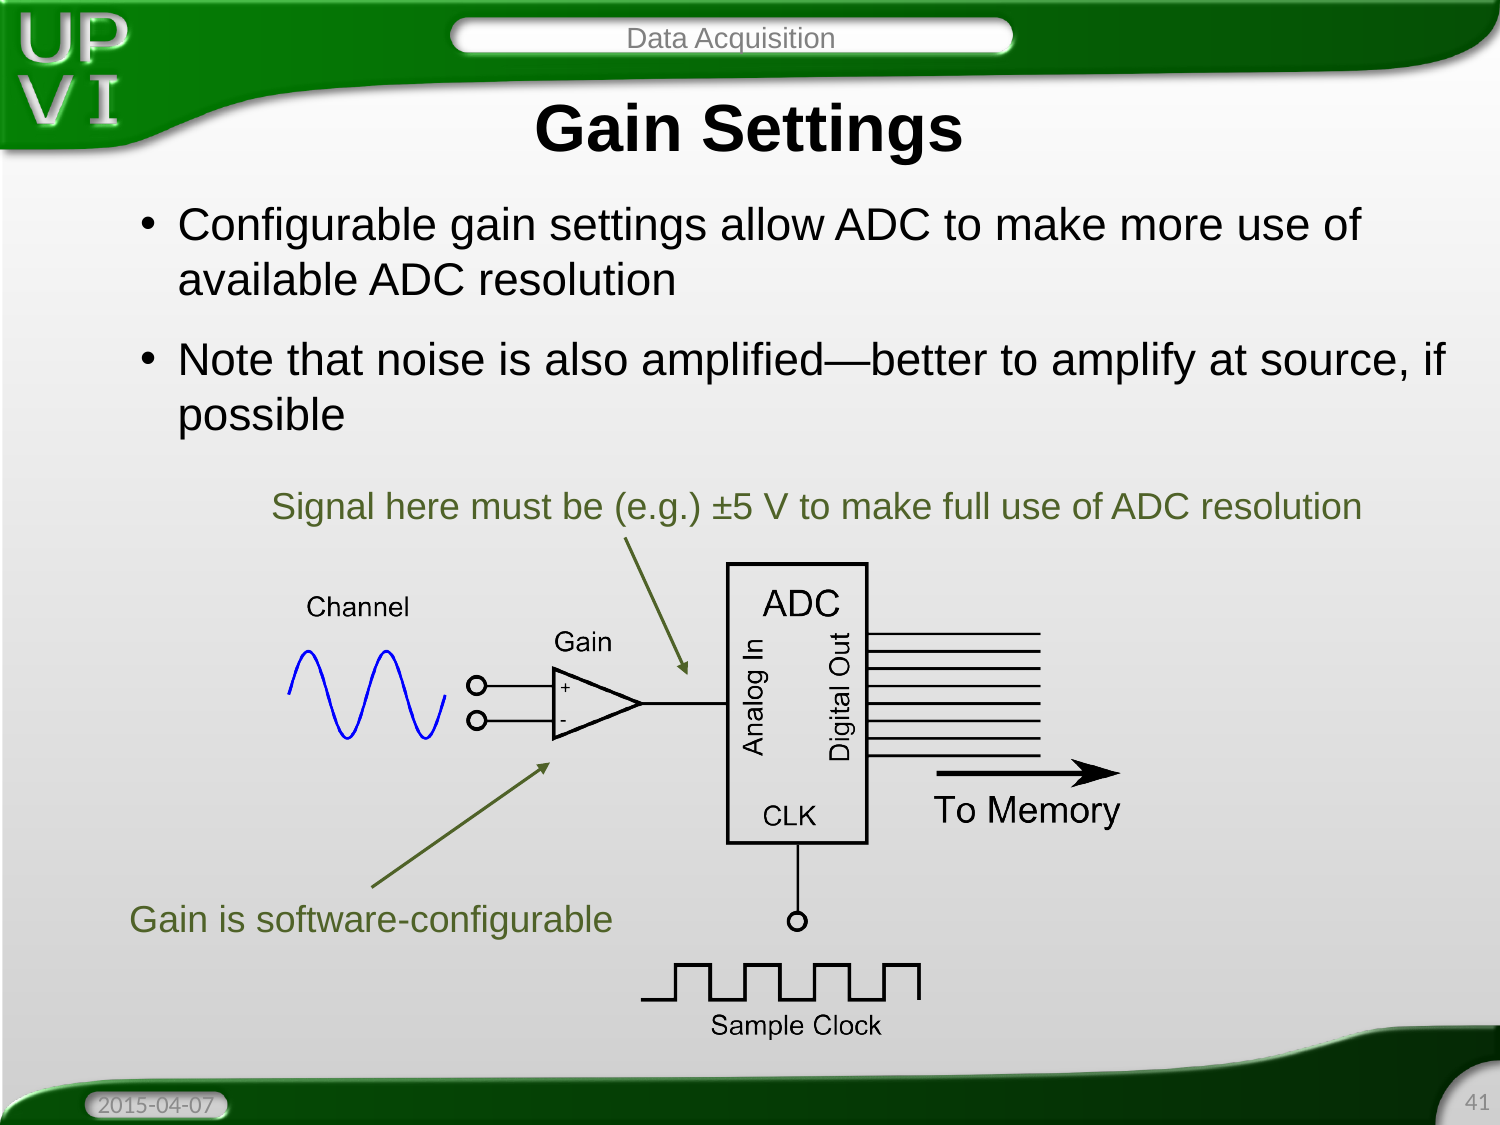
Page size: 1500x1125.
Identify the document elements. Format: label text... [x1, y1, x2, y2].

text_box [398, 735, 524, 915]
slide_number 41 [1155, 1069, 1500, 1125]
text_box Signal here must be (e.g.) ±5 V to make full use of ADC resolution [256, 474, 1379, 535]
footer Data Acquisition [450, 6, 1013, 67]
list Configurable gain settings allow ADC to make more use of available ADC resolution Note that noise is also amplified—better to amplify at source, if possible [125, 187, 1463, 475]
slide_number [75, 1073, 238, 1125]
text_box Gain is software-configurable [114, 887, 282, 948]
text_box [587, 574, 726, 638]
title Gain Settings [75, 75, 1425, 175]
picture [0, 0, 1500, 1125]
list [37, 187, 738, 1005]
